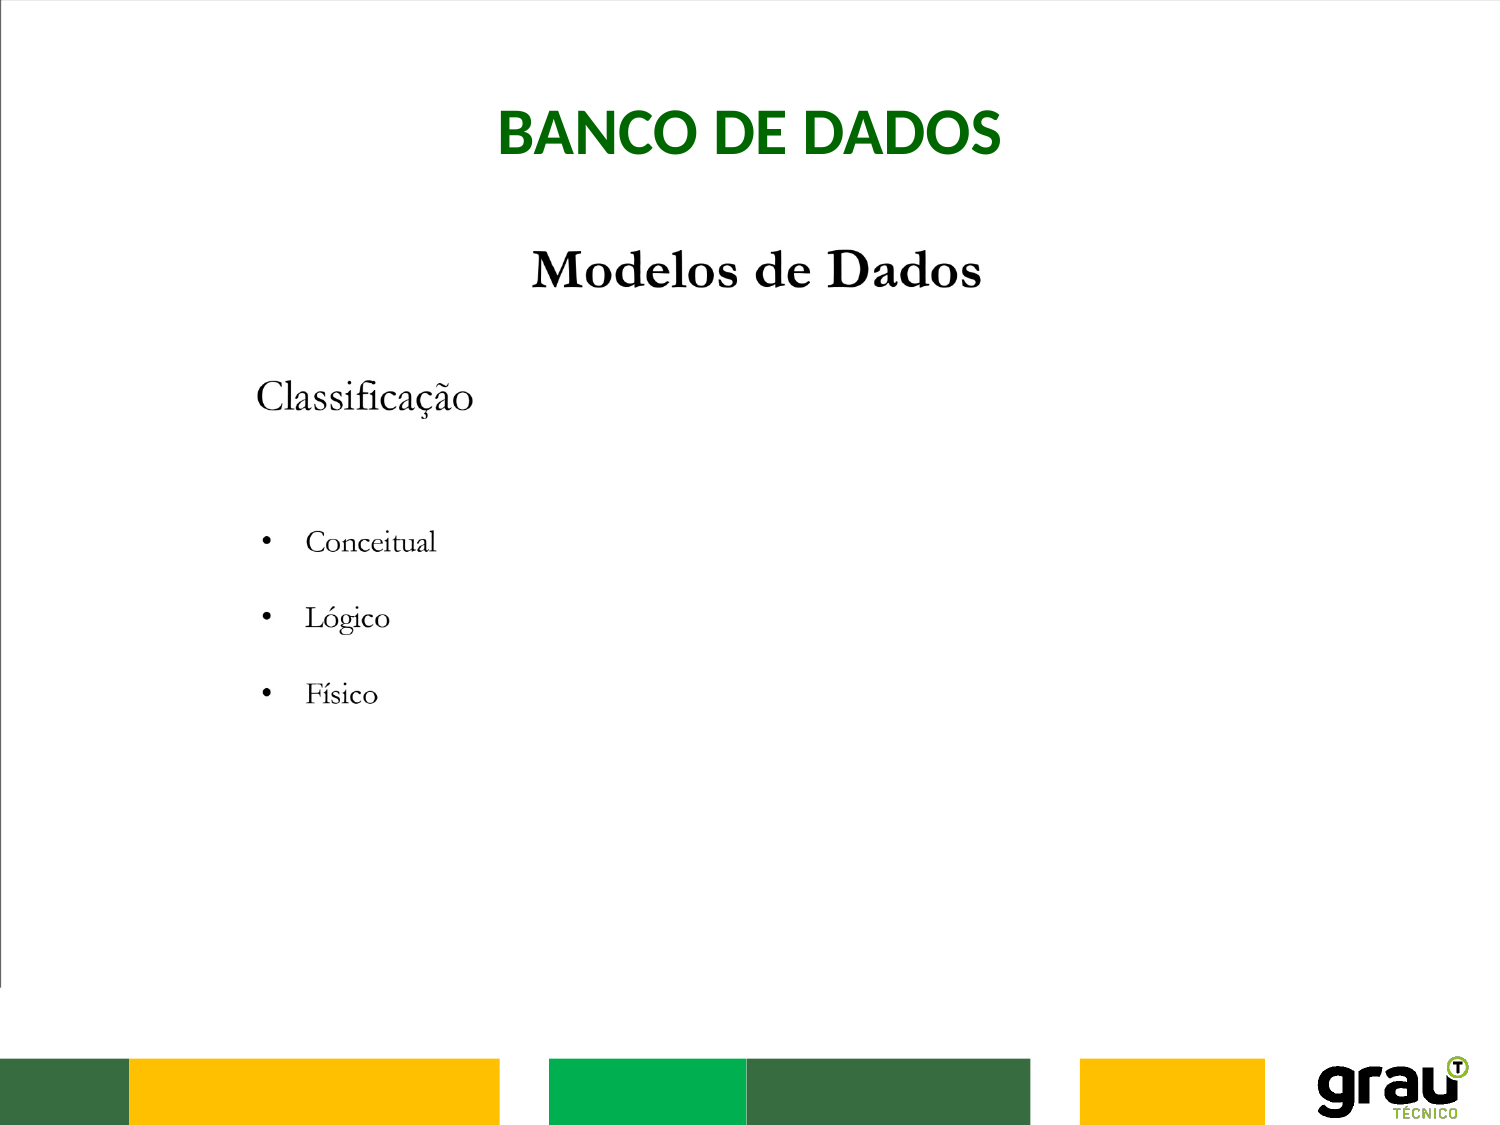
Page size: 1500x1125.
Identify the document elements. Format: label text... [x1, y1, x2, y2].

picture [0, 0, 1500, 987]
picture [1316, 1055, 1470, 1121]
text_box BANCO DE DADOS [112, 7, 1388, 249]
